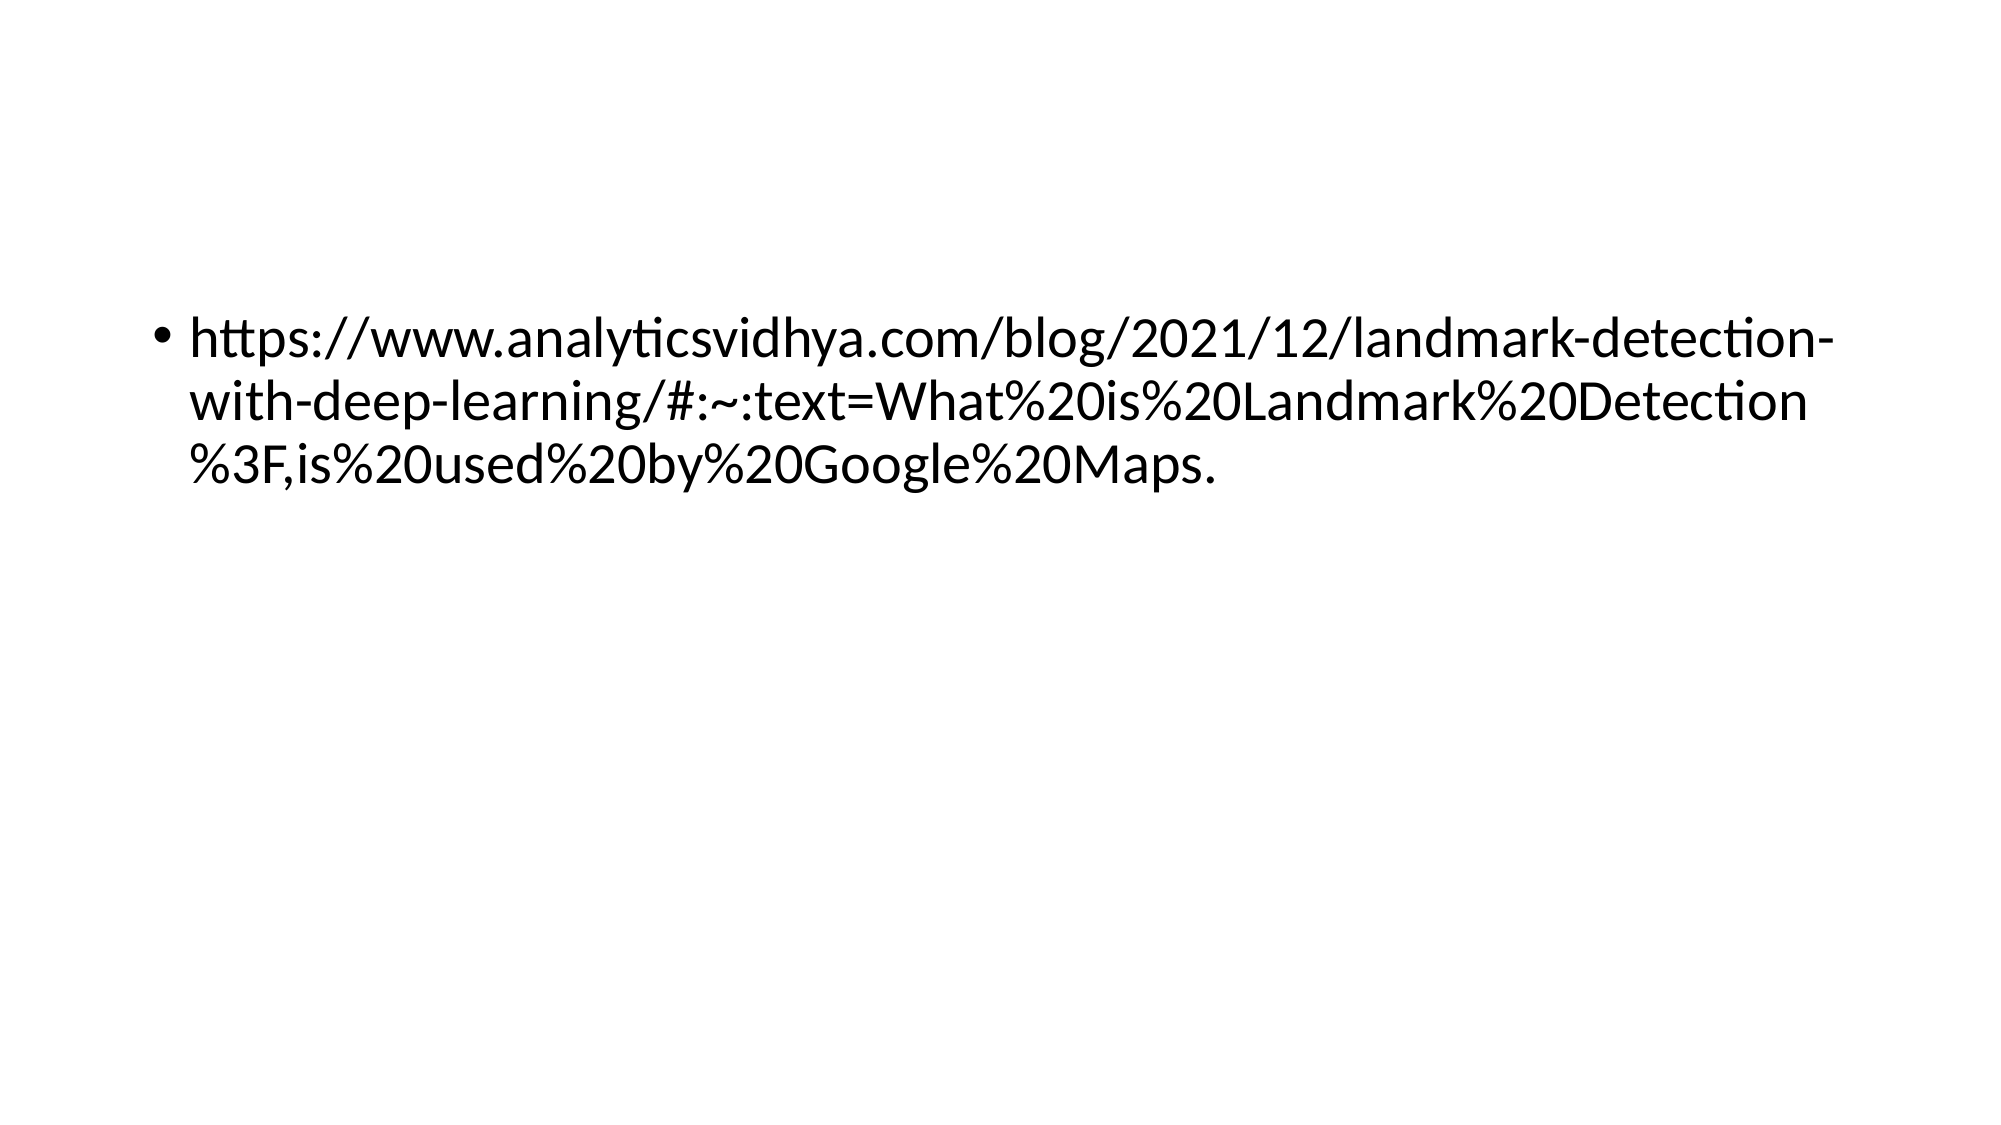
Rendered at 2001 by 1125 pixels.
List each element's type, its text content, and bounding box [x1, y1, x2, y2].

list https://www.analyticsvidhya.com/blog/2021/12/landmark-detection-with-deep-learning/#:~:text=What%20is%20Landmark%20Detection%3F,is%20used%20by%20Google%20Maps. [137, 299, 1863, 1014]
